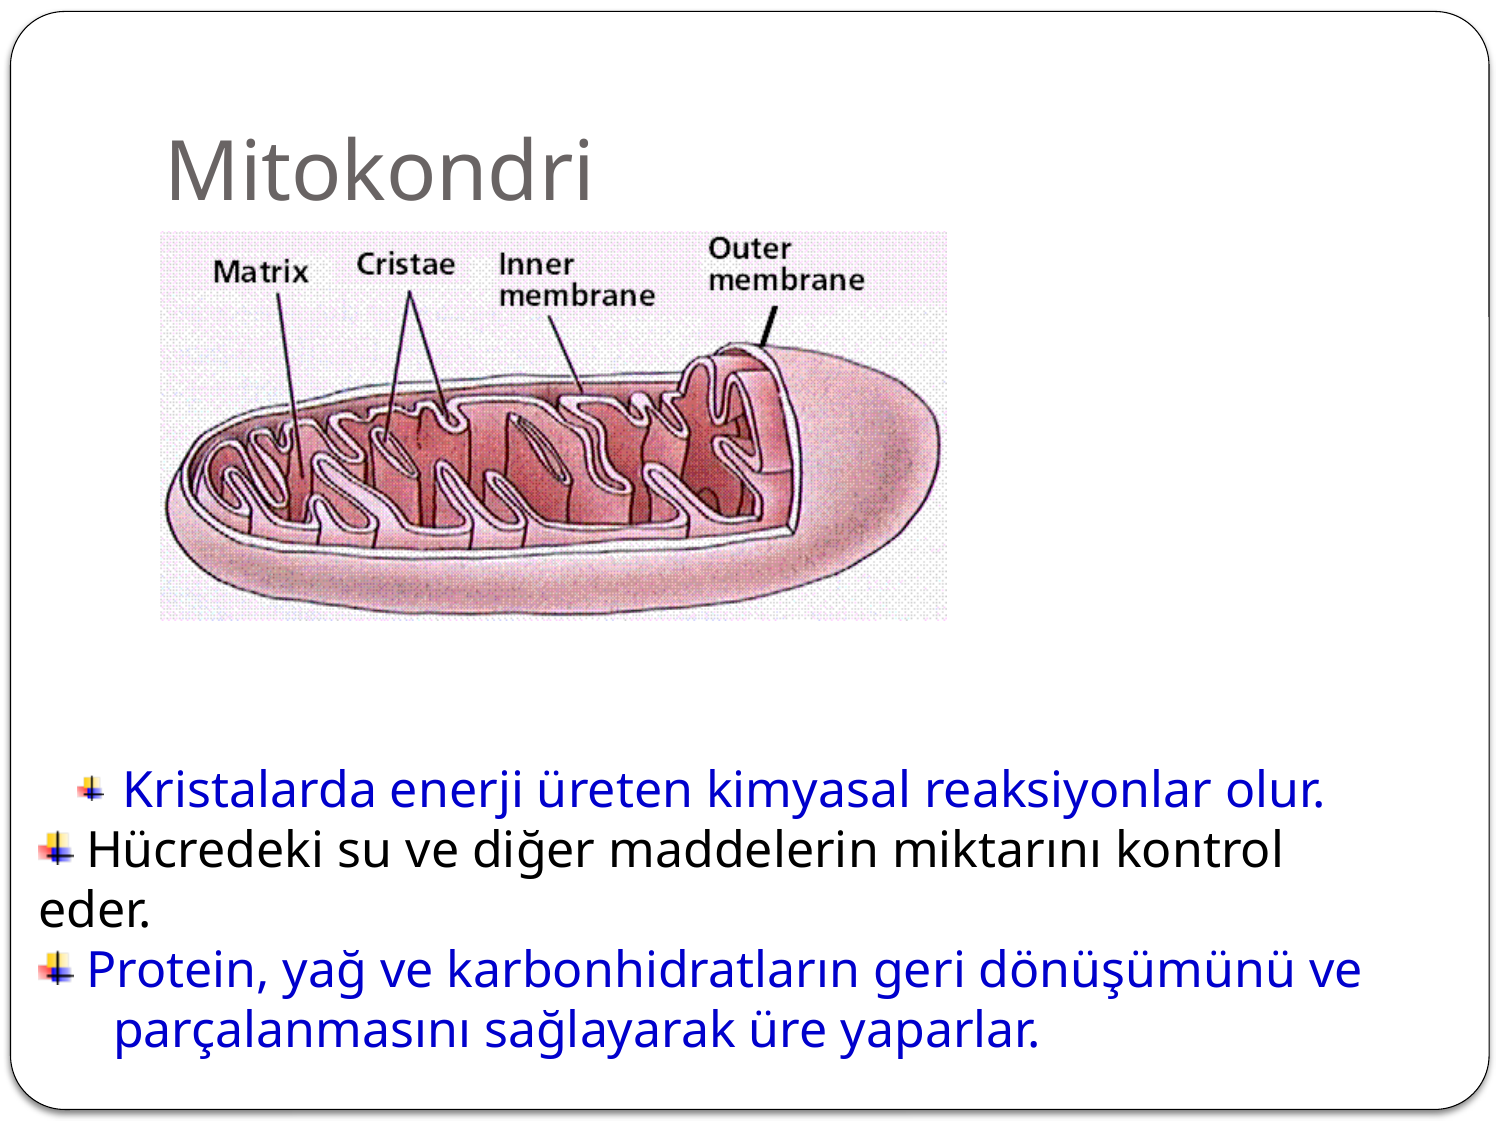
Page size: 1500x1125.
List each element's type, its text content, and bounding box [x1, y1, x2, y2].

text_box Kristalarda enerji üreten kimyasal reaksiyonlar olur. Hücredeki su ve diğer maddelerin miktarını kontrol eder. Protein, yağ ve karbonhidratların geri dönüşümünü ve parçalanmasını sağlayarak üre yaparlar. [23, 749, 1389, 1065]
picture [38, 949, 74, 985]
picture [77, 774, 104, 801]
title Mitokondri [150, 45, 1425, 233]
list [159, 231, 948, 621]
picture [38, 829, 74, 865]
